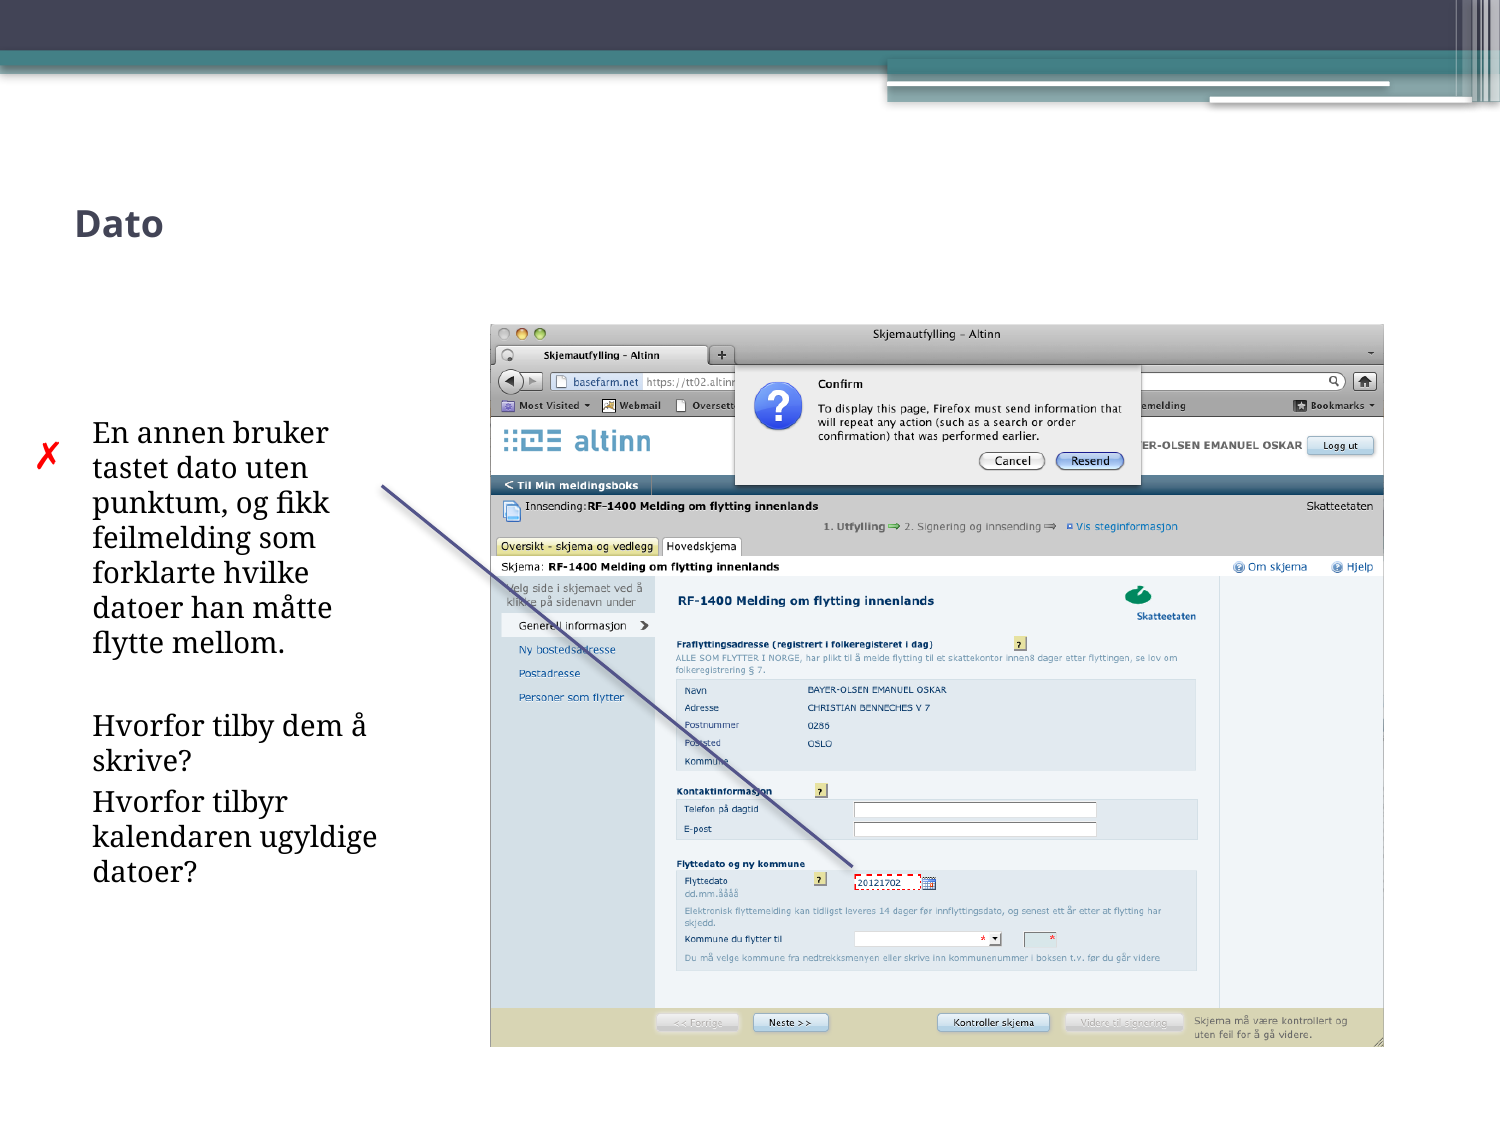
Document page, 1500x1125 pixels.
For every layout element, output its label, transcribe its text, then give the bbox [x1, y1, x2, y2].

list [490, 324, 1384, 1047]
text_box ✗ [18, 424, 80, 485]
title Dato [58, 108, 998, 254]
list En annen bruker tastet dato uten punktum, og fikk feilmelding som forklarte hvilke datoer han måtte flytte mellom. Hvorfor tilby dem å skrive? Hvorfor tilbyr kalendaren ugyldige datoer? [76, 324, 413, 1046]
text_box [381, 485, 853, 868]
